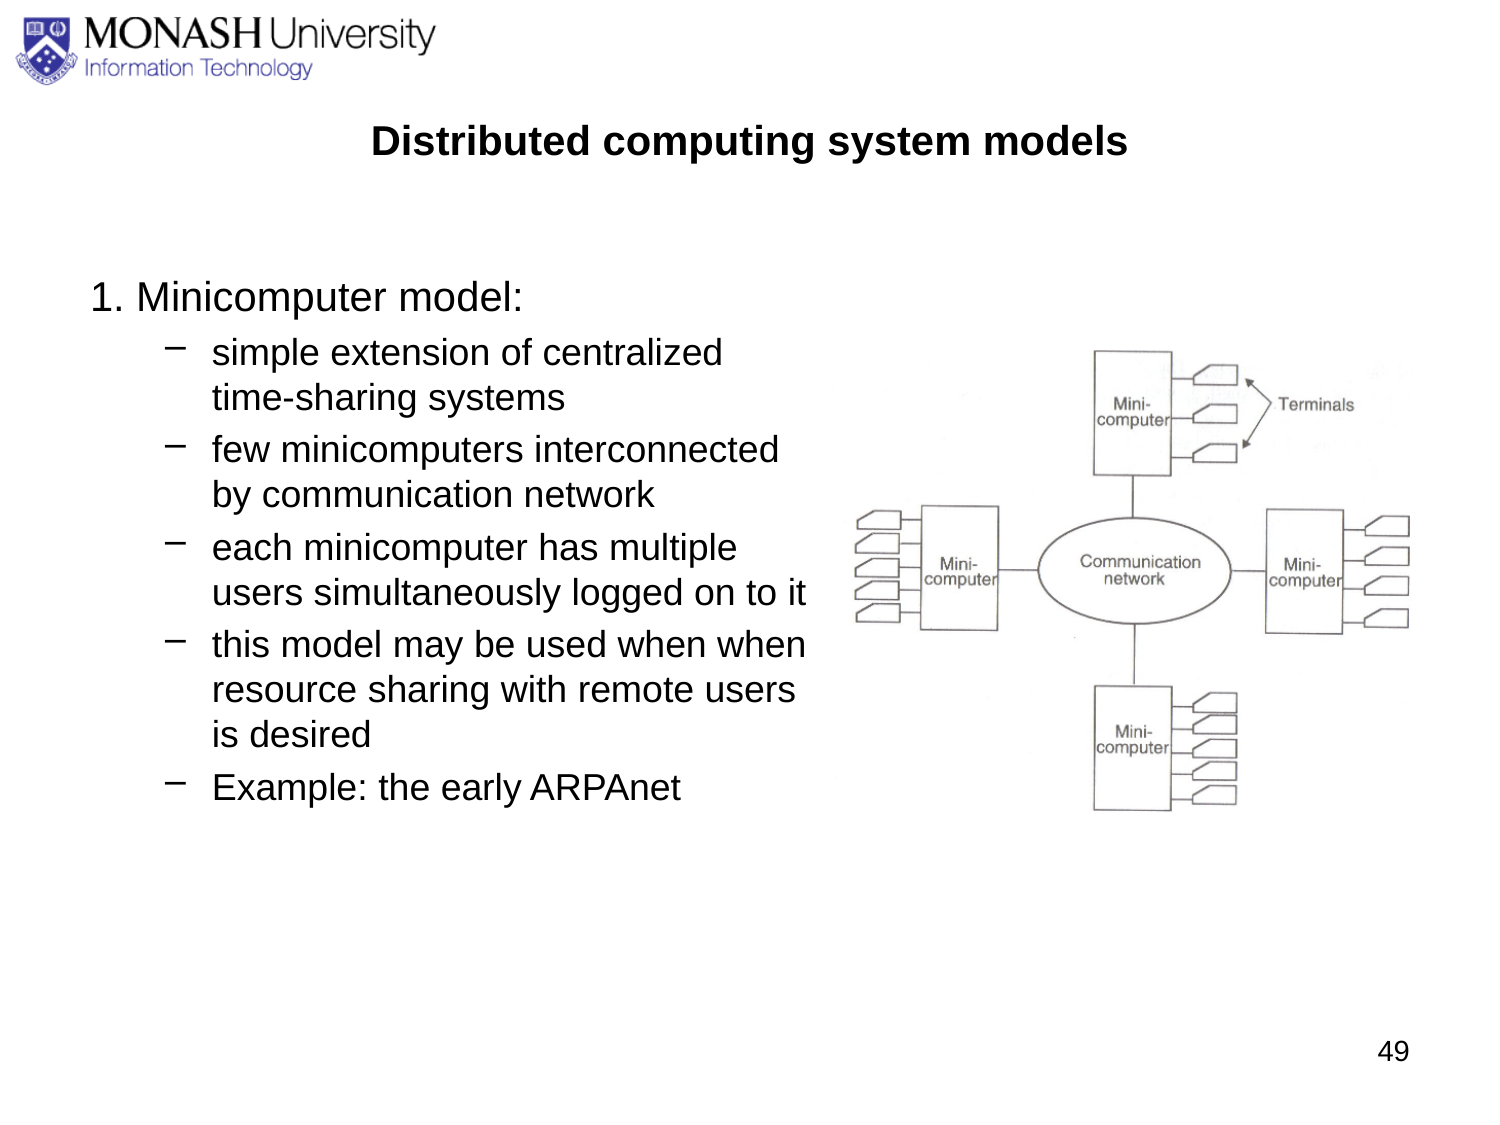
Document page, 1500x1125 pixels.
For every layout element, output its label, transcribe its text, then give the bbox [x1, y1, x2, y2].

slide_number 49 [1074, 1024, 1426, 1103]
picture [0, 0, 438, 101]
title Distributed computing system models [75, 45, 1425, 233]
picture [830, 349, 1413, 813]
list 1. Minicomputer model: simple extension of centralized time-sharing systems few minicomputers interconnected by communication network each minicomputer has multiple users simultaneously logged on to it this model may be used when when resource sharing with remote users is desired Example: the early ARPAnet [75, 262, 825, 1005]
